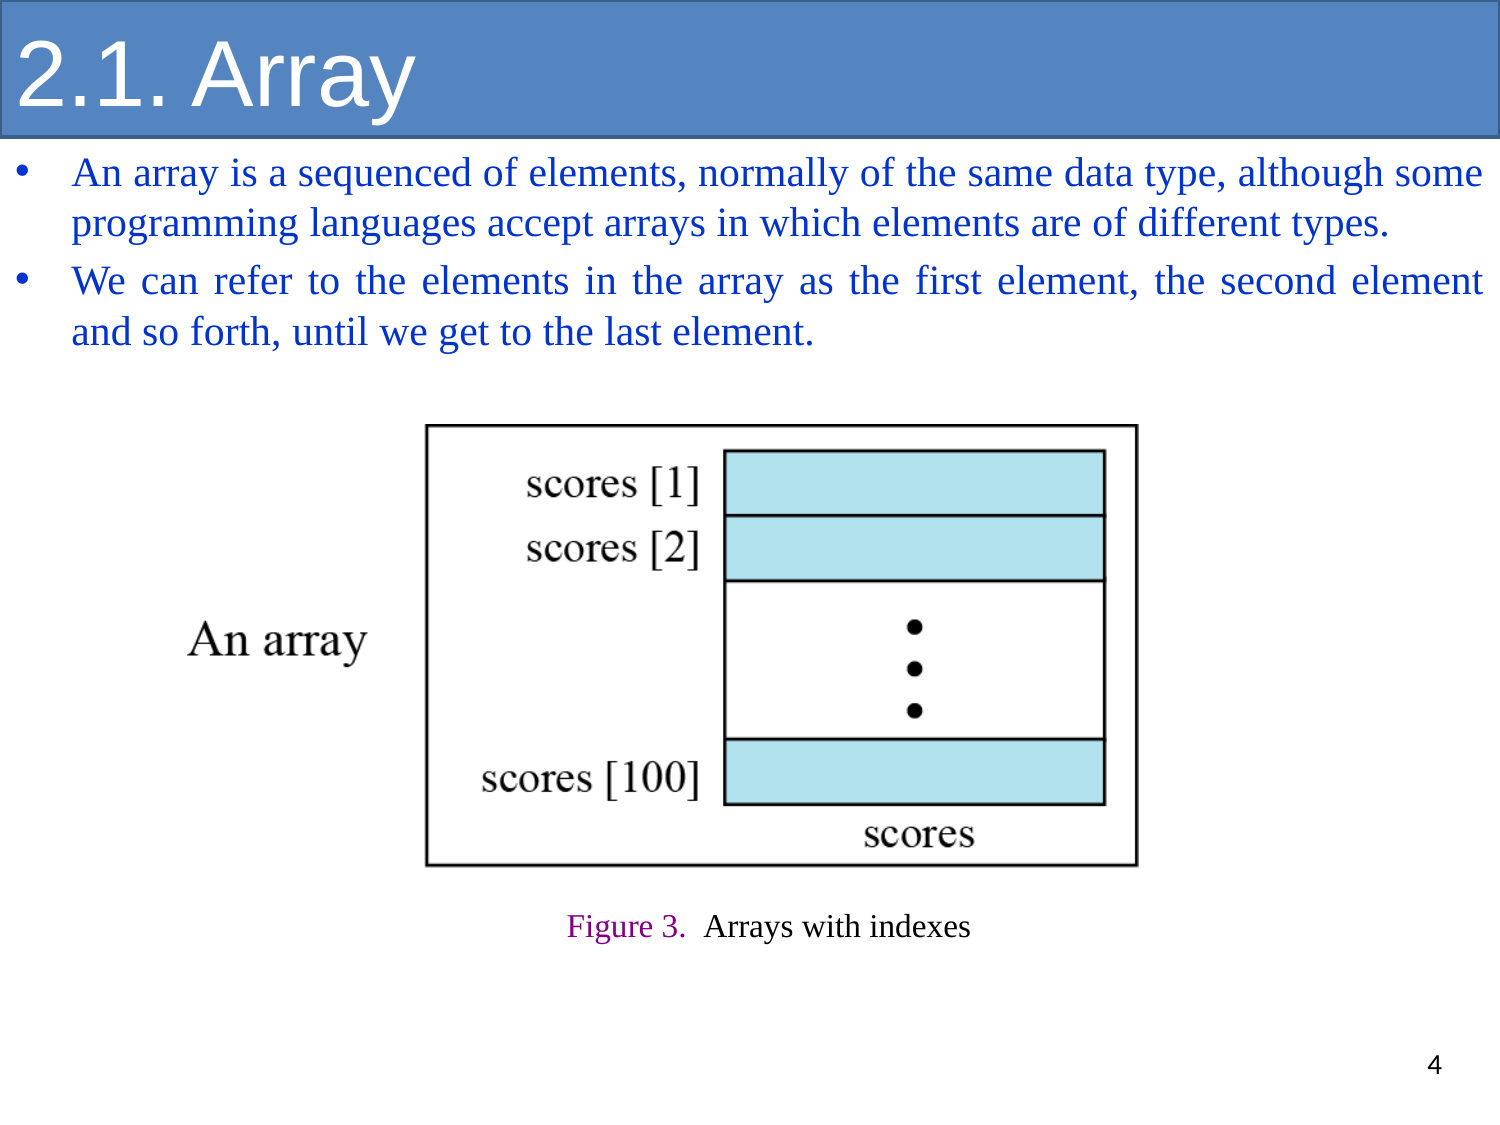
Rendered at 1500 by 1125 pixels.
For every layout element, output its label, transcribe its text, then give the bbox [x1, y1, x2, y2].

picture [187, 424, 1140, 868]
slide_number 4 [1412, 1037, 1488, 1098]
title 2.1. Array [0, 0, 1500, 137]
text_box Figure 3. Arrays with indexes [552, 896, 986, 952]
list An array is a sequenced of elements, normally of the same data type, although some programming languages accept arrays in which elements are of different types. We can refer to the elements in the array as the first element, the second element and so forth, until we get to the last element. [0, 137, 1500, 1025]
